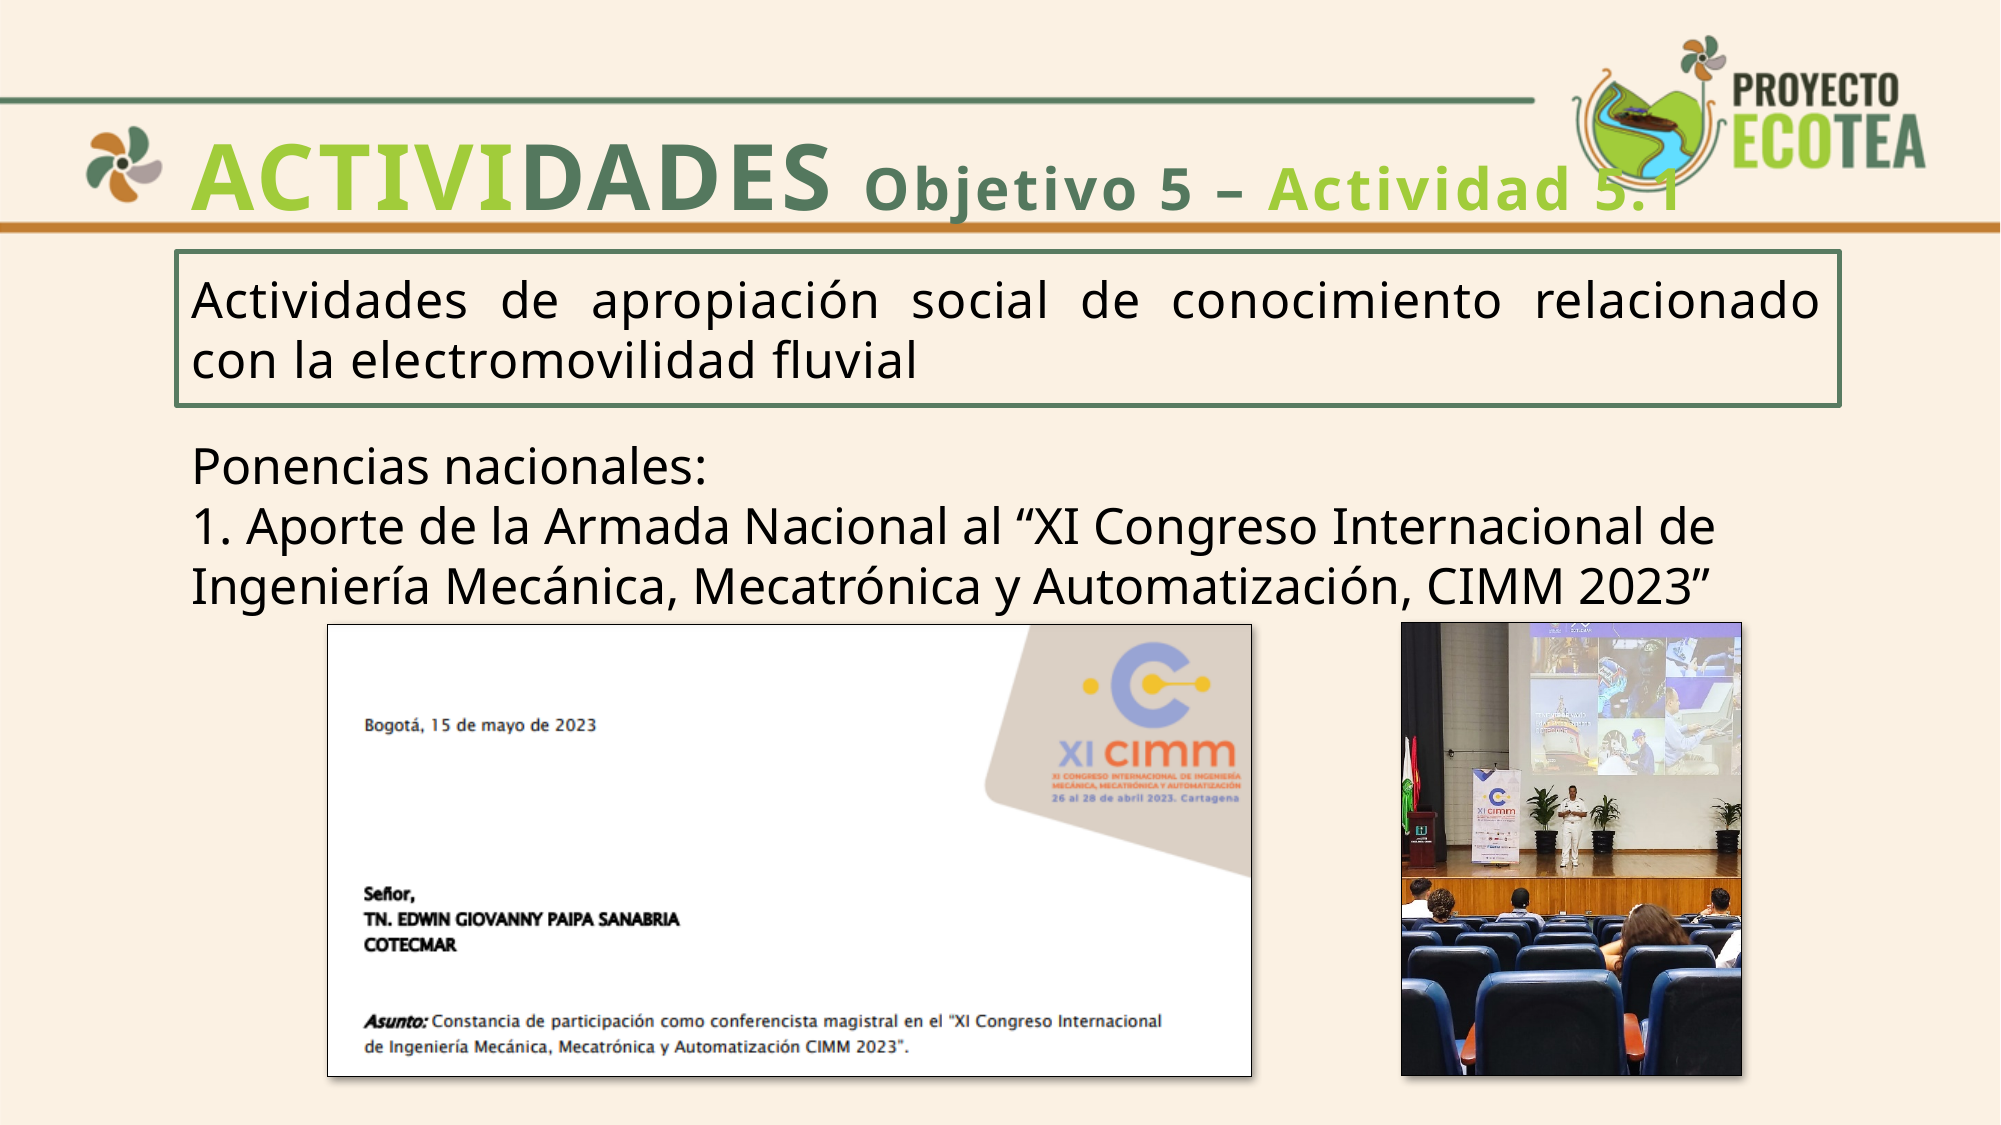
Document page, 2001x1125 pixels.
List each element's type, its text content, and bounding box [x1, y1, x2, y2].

text_box Ponencias nacionales: 1. Aporte de la Armada Nacional al “XI Congreso Internacional de Ingeniería Mecánica, Mecatrónica y Automatización, CIMM 2023” [176, 427, 1840, 623]
picture [0, 0, 2001, 1125]
text_box Actividades de apropiación social de conocimiento relacionado con la electromovilidad fluvial [176, 251, 1840, 406]
text_box ACTIVIDADES Objetivo 5 – Actividad 5.1 [176, 123, 1902, 238]
